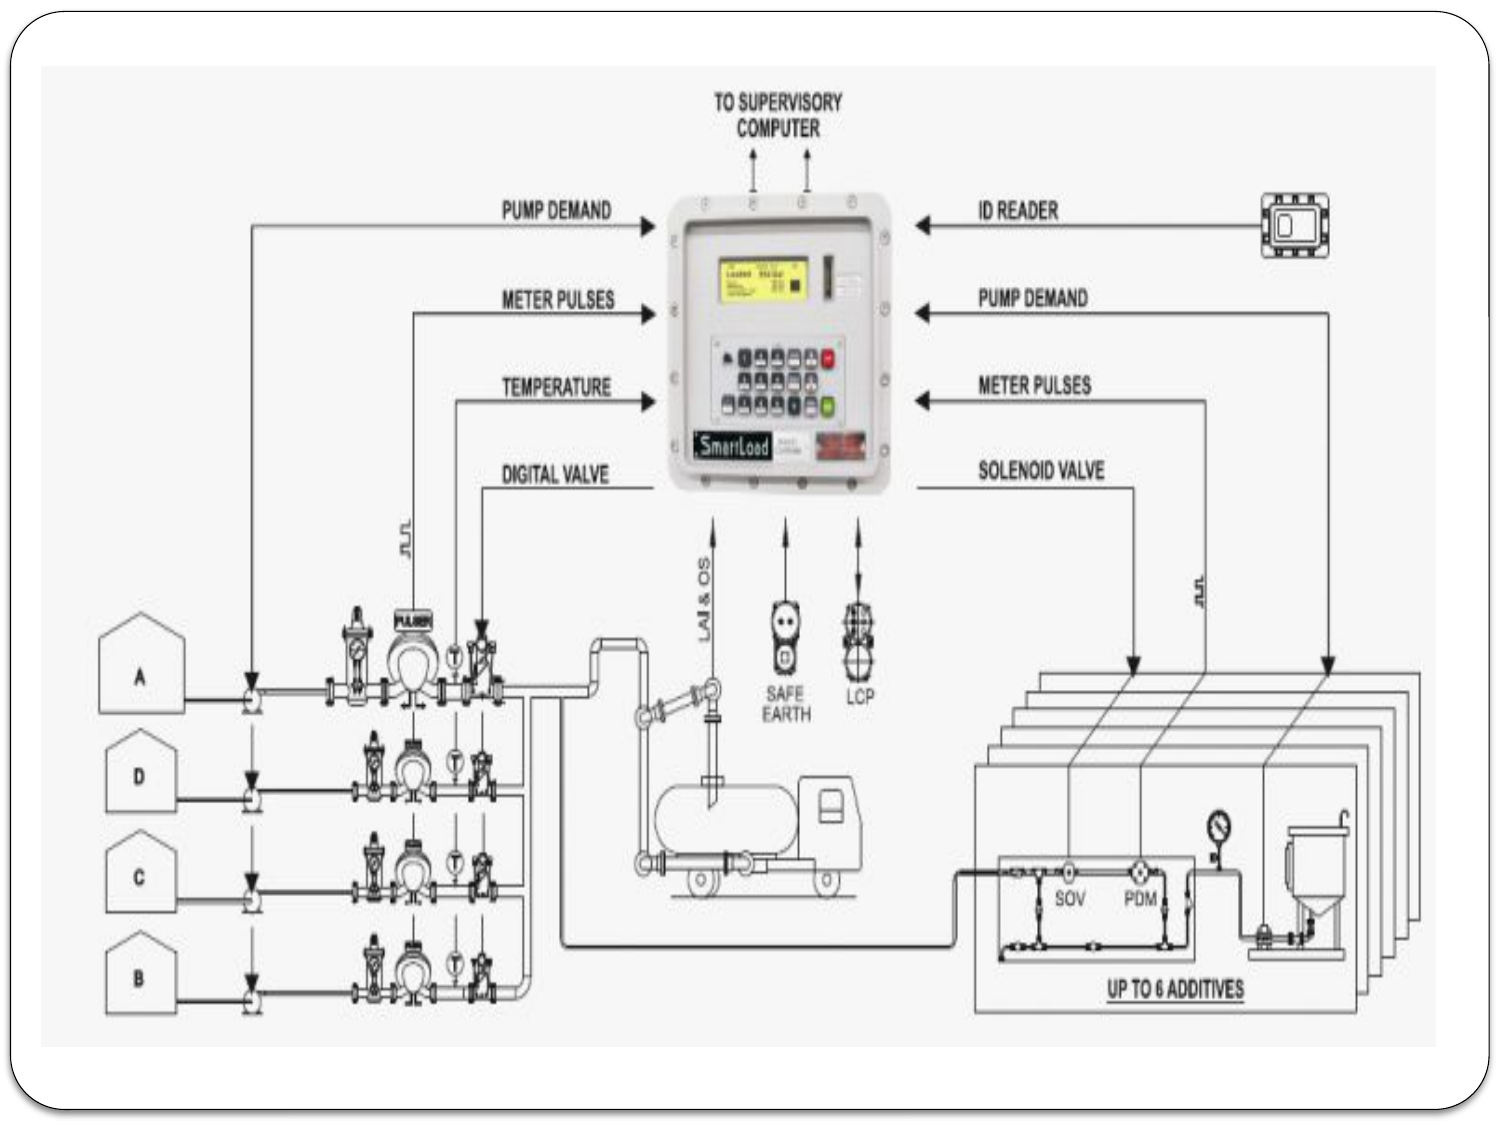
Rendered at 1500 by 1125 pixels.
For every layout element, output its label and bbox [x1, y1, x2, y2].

picture [41, 66, 1436, 1047]
